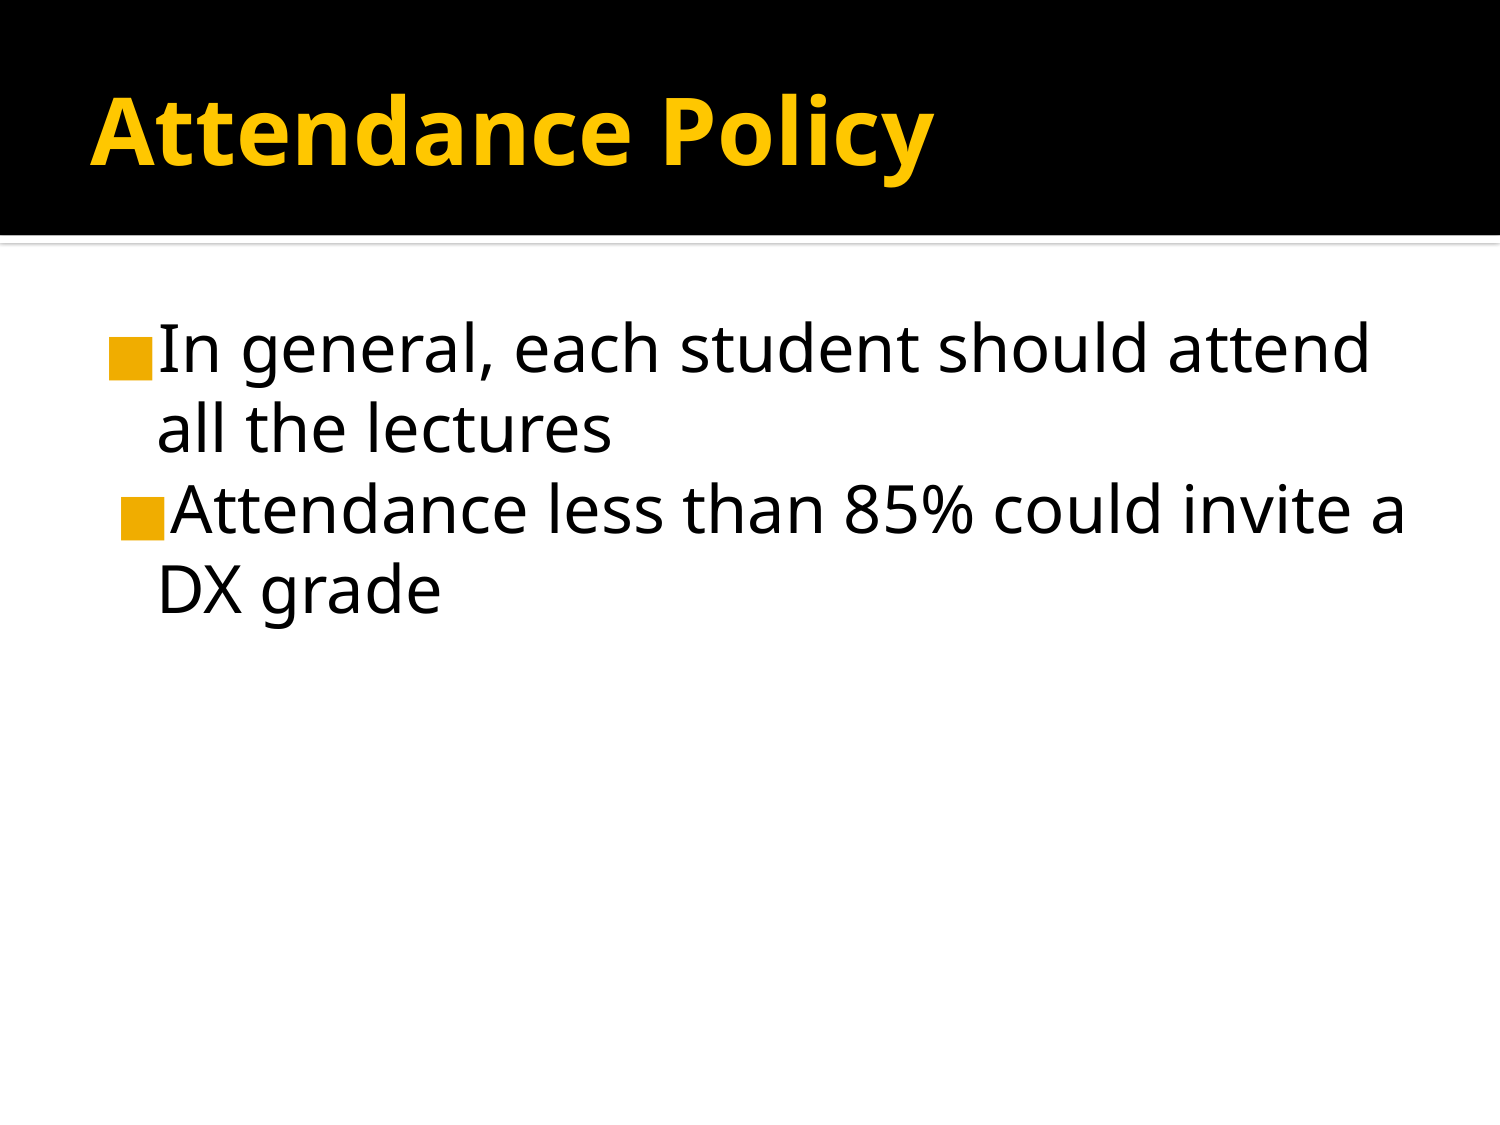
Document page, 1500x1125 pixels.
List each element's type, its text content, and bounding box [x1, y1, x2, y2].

title Attendance Policy [75, 25, 1425, 231]
list In general, each student should attend all the lectures Attendance less than 85% could invite a DX grade [75, 291, 1425, 1050]
